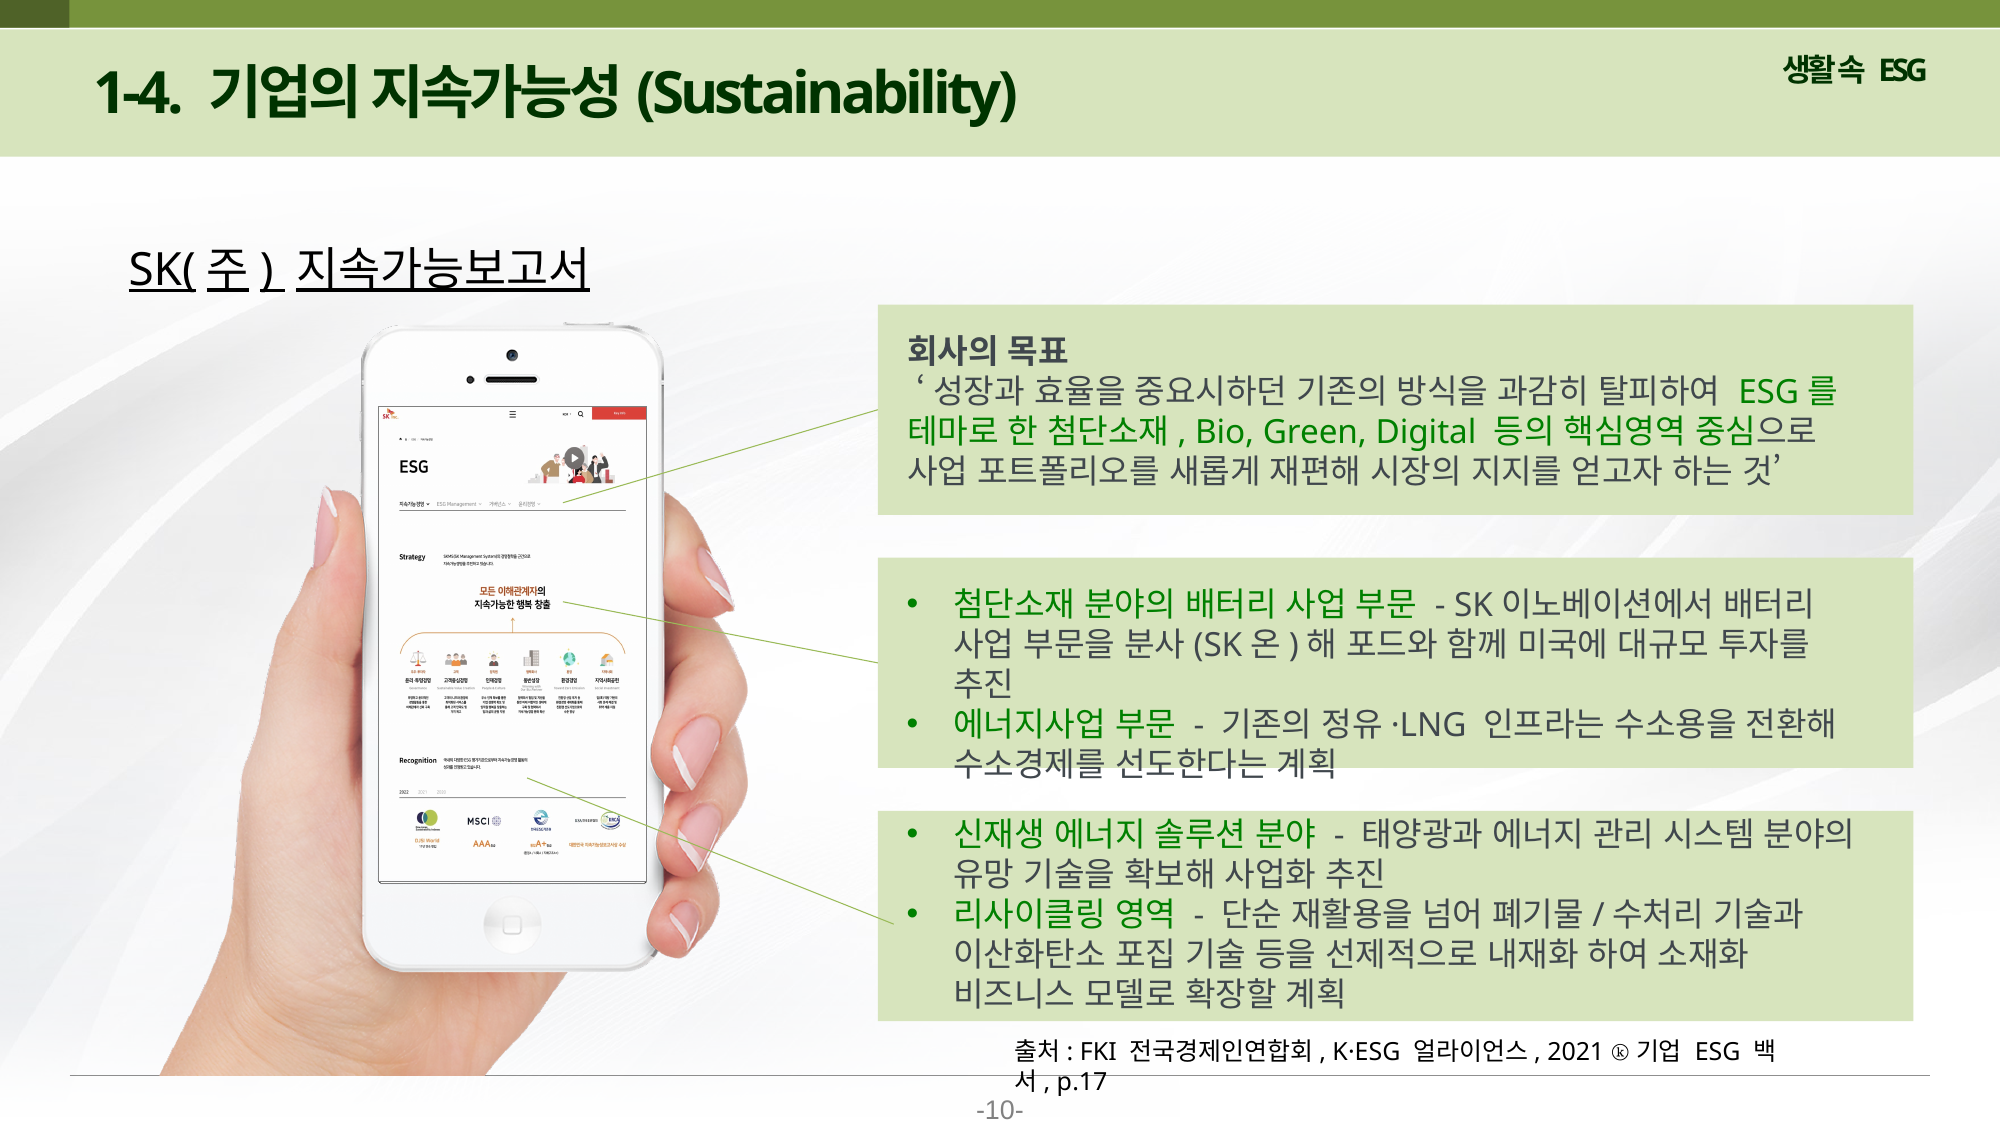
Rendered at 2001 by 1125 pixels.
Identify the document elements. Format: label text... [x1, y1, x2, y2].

text_box 첨단소재 분야의 배터리 사업 부문 - SK이노베이션에서 배터리 사업 부문을 분사(SK온)해 포드와 함께 미국에 대규모 투자를 추진 에너지사업 부문 - 기존의 정유·LNG 인프라는 수소용을 전환해 수소경제를 선도한다는 계획 [891, 575, 1886, 790]
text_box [562, 601, 879, 664]
text_box [877, 304, 1914, 515]
text_box 회사의 목표 ‘성장과 효율을 중요시하던 기존의 방식을 과감히 탈피하여 ESG를 테마로 한 첨단소재, Bio, Green, Digital 등의 핵심영역 중심으로 사업 포트폴리오를 새롭게 재편해 시장의 지지를 얻고자 하는 것’ [892, 322, 1886, 498]
text_box 출처: FKI 전국경제인연합회, K·ESG 얼라이언스, 2021 ⓚ기업 ESG 백서, p.17 [999, 1027, 1827, 1103]
text_box [877, 810, 1914, 1022]
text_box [562, 409, 879, 503]
text_box 1-4. 기업의 지속가능성(Sustainability) [78, 48, 1367, 133]
text_box [877, 557, 1914, 768]
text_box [526, 777, 894, 925]
text_box SK(주) 지속가능보고서 [114, 231, 1225, 302]
text_box 신재생 에너지 솔루션 분야 - 태양광과 에너지 관리 시스템 분야의 유망 기술을 확보해 사업화 추진 리사이클링 영역 - 단순 재활용을 넘어 폐기물/수처리 기술과 이산화탄소 포집 기술 등을 선제적으로 내재화 하여 소재화 비즈니스 모델로 확장할 계획 [891, 806, 1886, 1021]
picture [0, 129, 2000, 1125]
